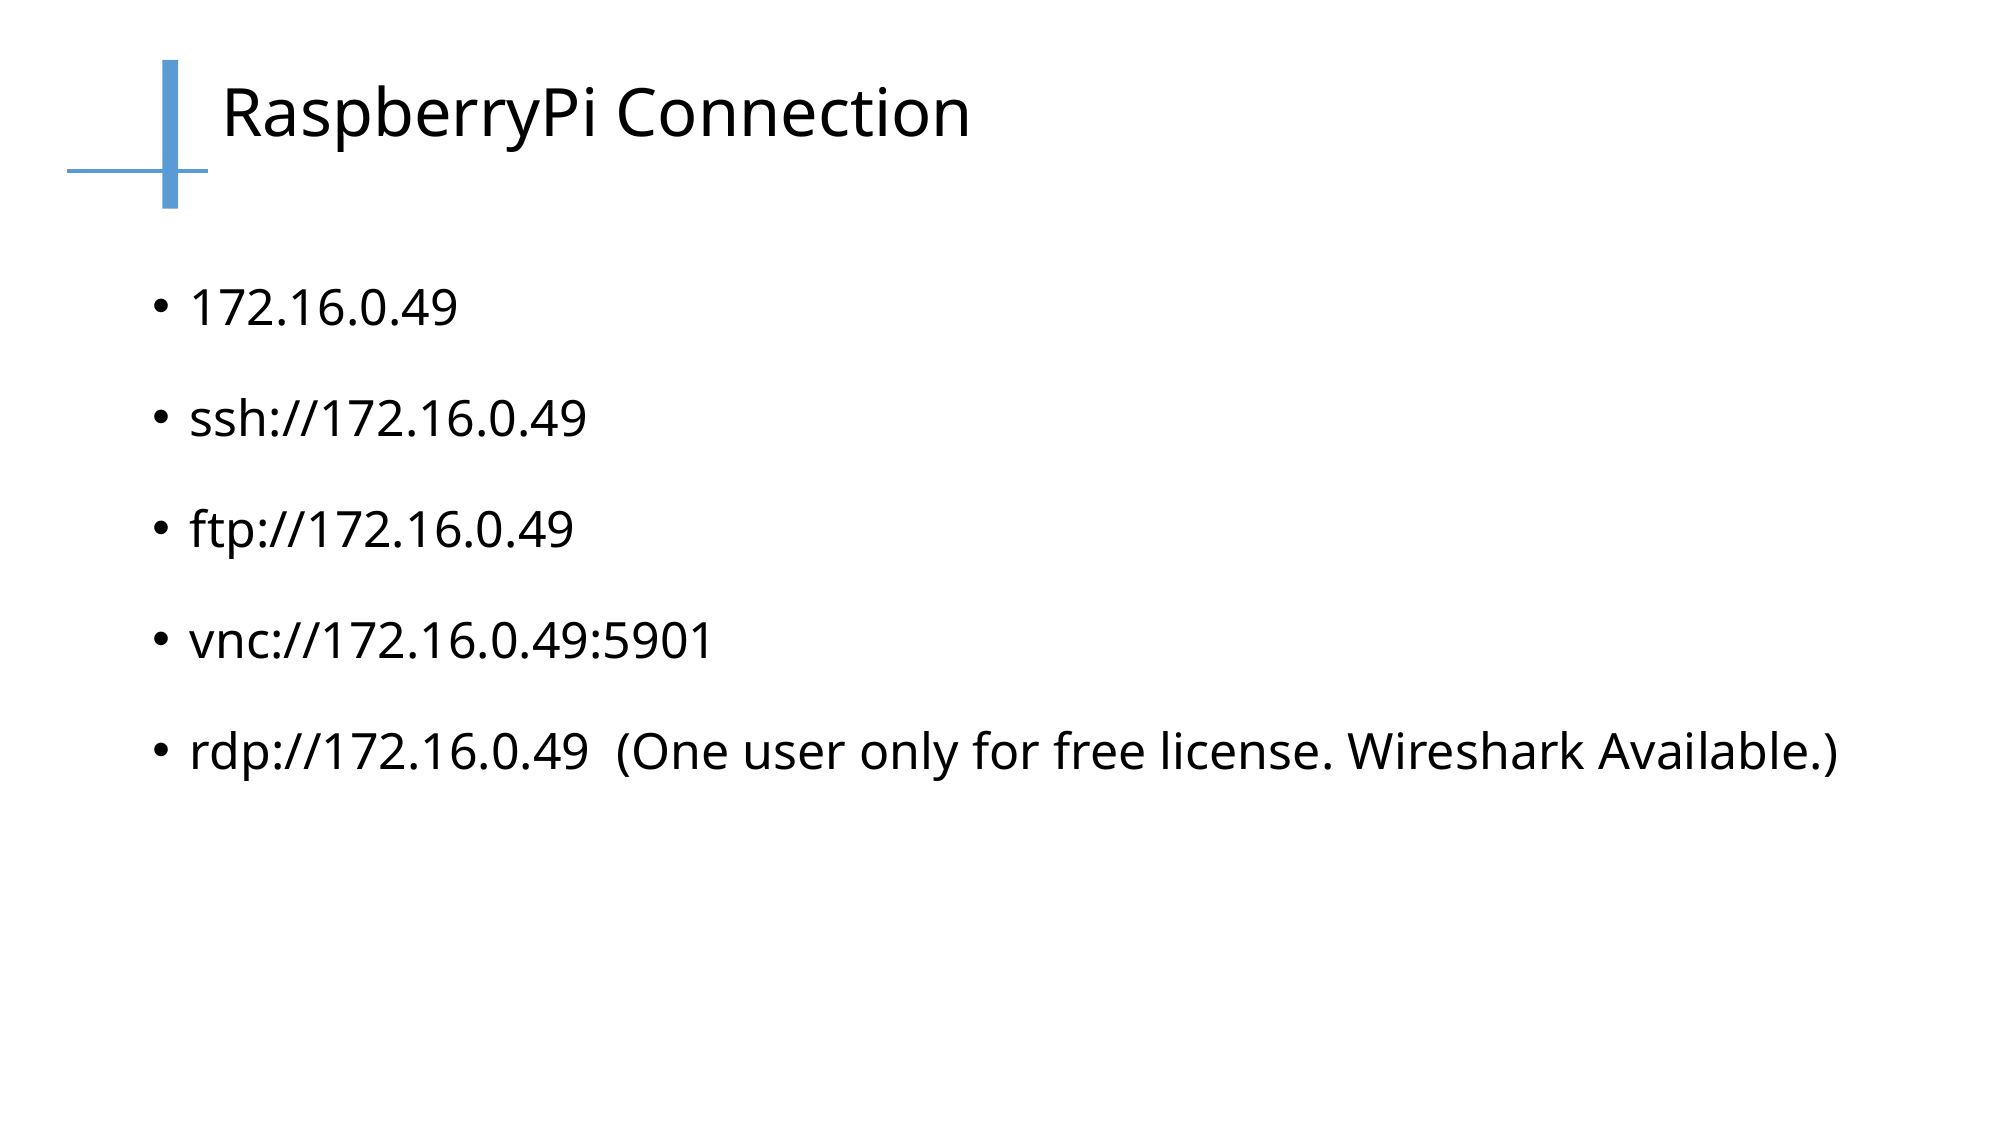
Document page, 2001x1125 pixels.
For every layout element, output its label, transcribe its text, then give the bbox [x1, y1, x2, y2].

list 172.16.0.49 ssh://172.16.0.49 ftp://172.16.0.49 vnc://172.16.0.49:5901 rdp://172.16.0.49 (One user only for free license. Wireshark Available.) [137, 238, 1863, 1014]
title RaspberryPi Connection [206, 59, 1842, 170]
